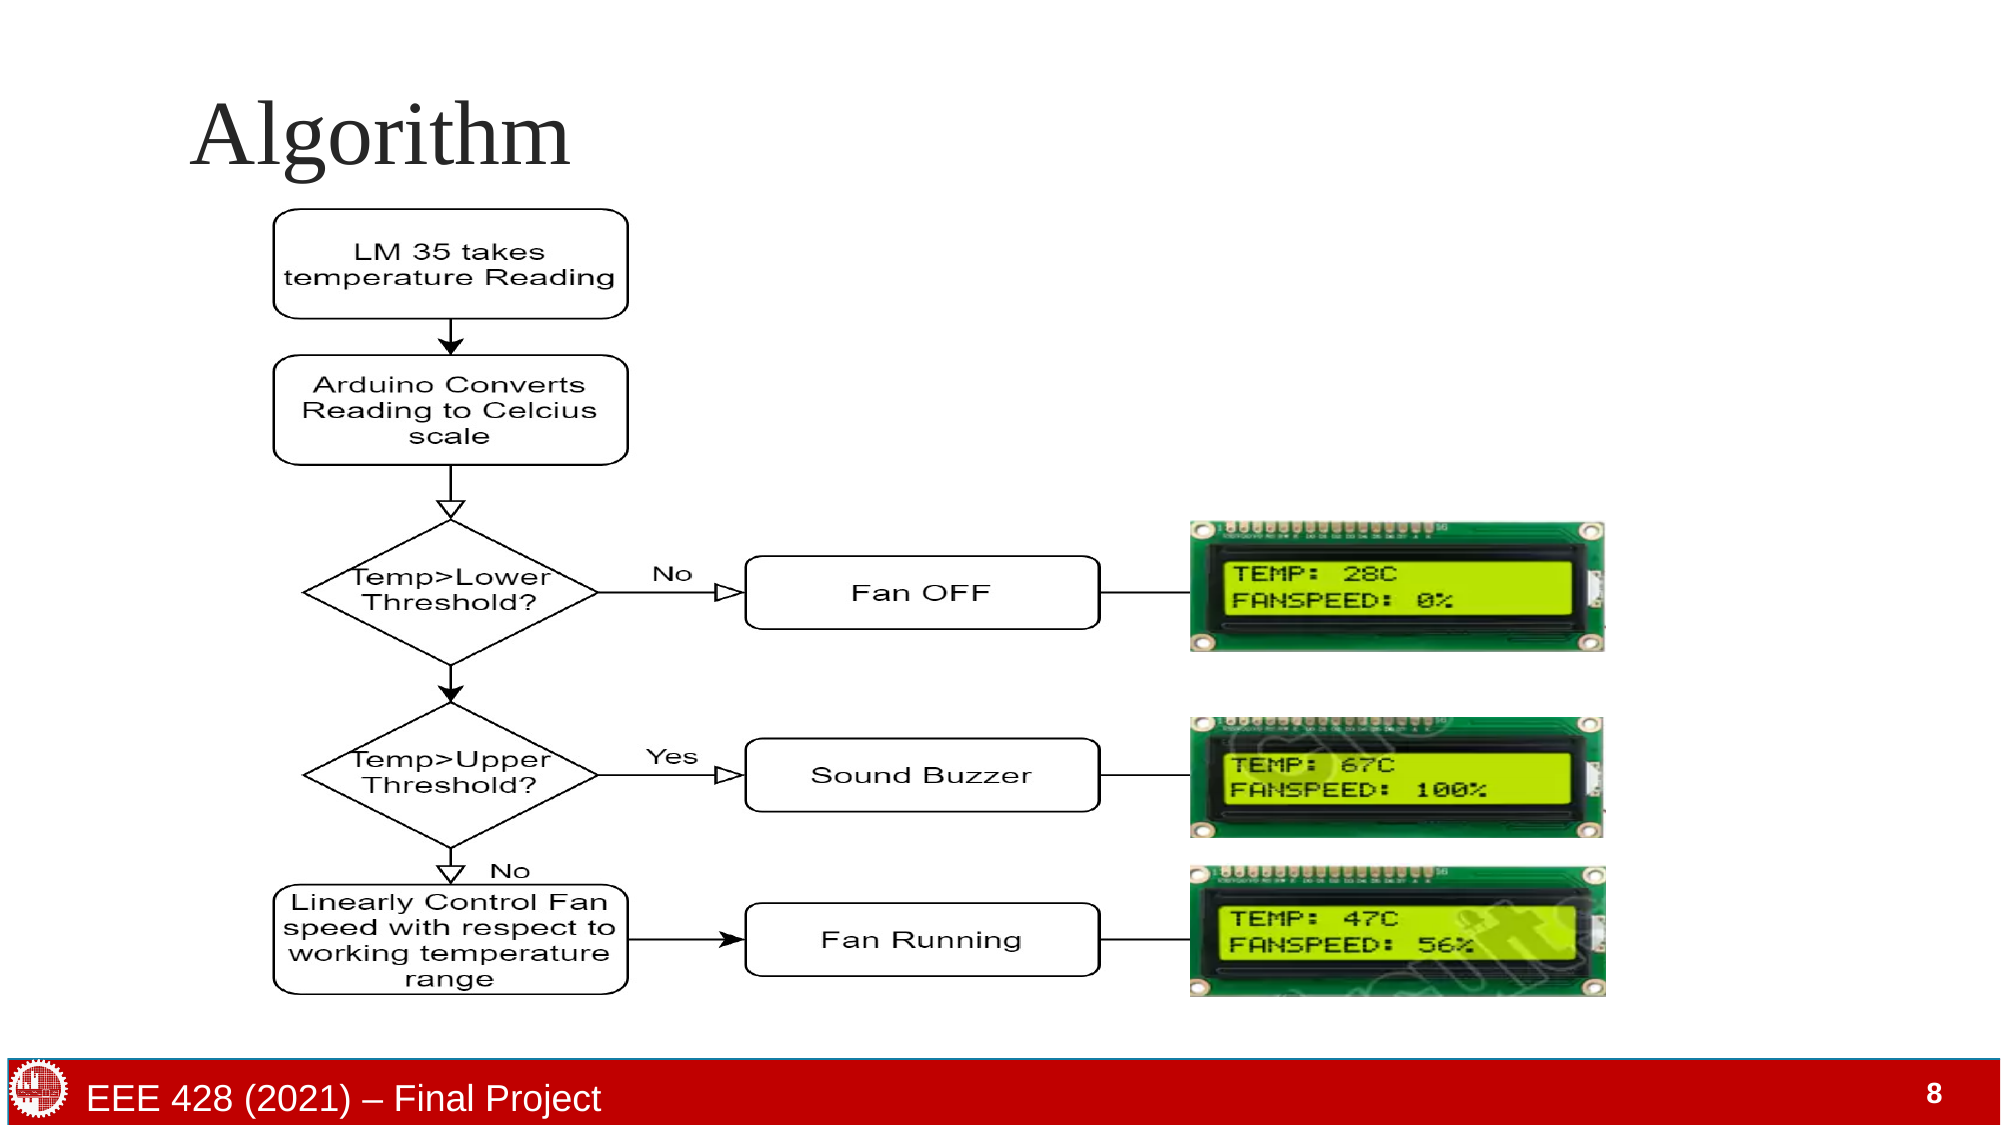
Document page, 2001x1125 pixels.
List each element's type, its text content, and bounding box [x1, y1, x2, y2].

picture [269, 206, 1606, 998]
title Algorithm [174, 75, 1825, 195]
picture [8, 1059, 71, 1118]
slide_number ‹#› [1871, 1066, 1958, 1118]
slide_number EEE 428 (2021) – Final Project [70, 1066, 863, 1125]
